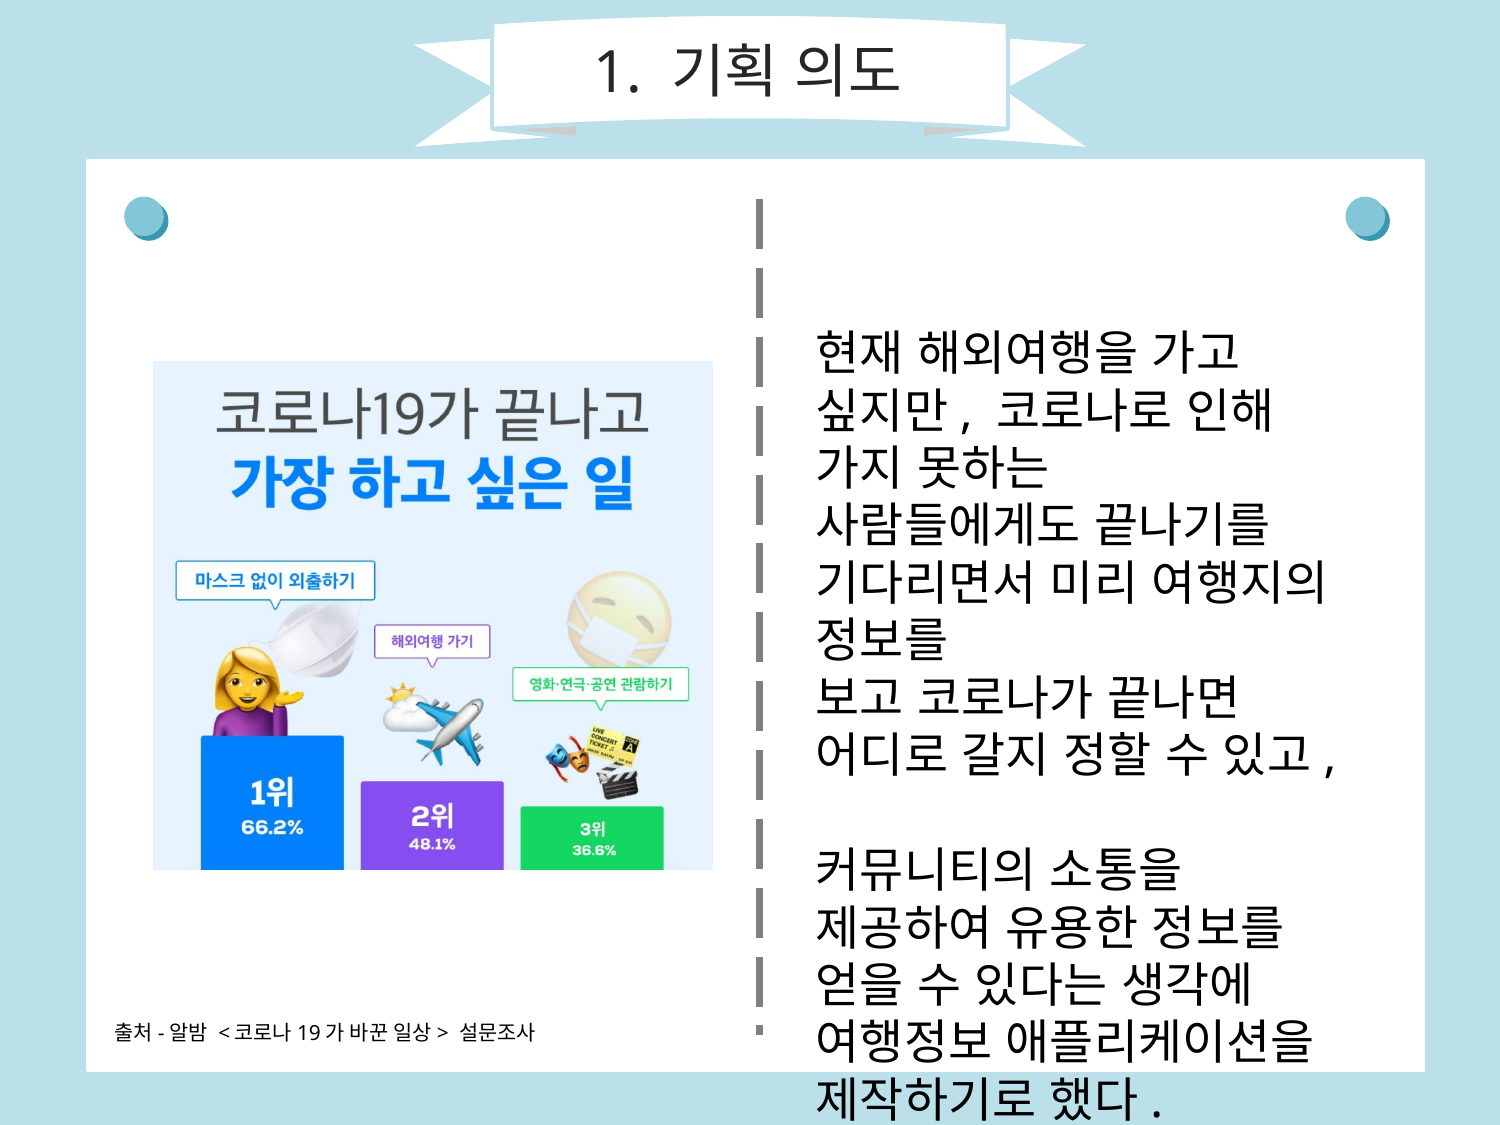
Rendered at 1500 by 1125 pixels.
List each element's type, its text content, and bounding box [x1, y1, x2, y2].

text_box 현재 해외여행을 가고 싶지만, 코로나로 인해 가지 못하는 사람들에게도 끝나기를 기다리면서 미리 여행지의 정보를 보고 코로나가 끝나면 어디로 갈지 정할 수 있고, 커뮤니티의 소통을 제공하여 유용한 정보를 얻을 수 있다는 생각에 여행정보 애플리케이션을 제작하기로 했다. [800, 315, 1388, 1125]
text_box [1347, 198, 1389, 240]
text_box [406, 13, 1094, 150]
text_box 출처-알밤 <코로나19가 바꾼 일상> 설문조사 [100, 1012, 573, 1052]
text_box [86, 159, 1425, 1072]
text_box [126, 198, 167, 239]
picture [153, 361, 713, 870]
